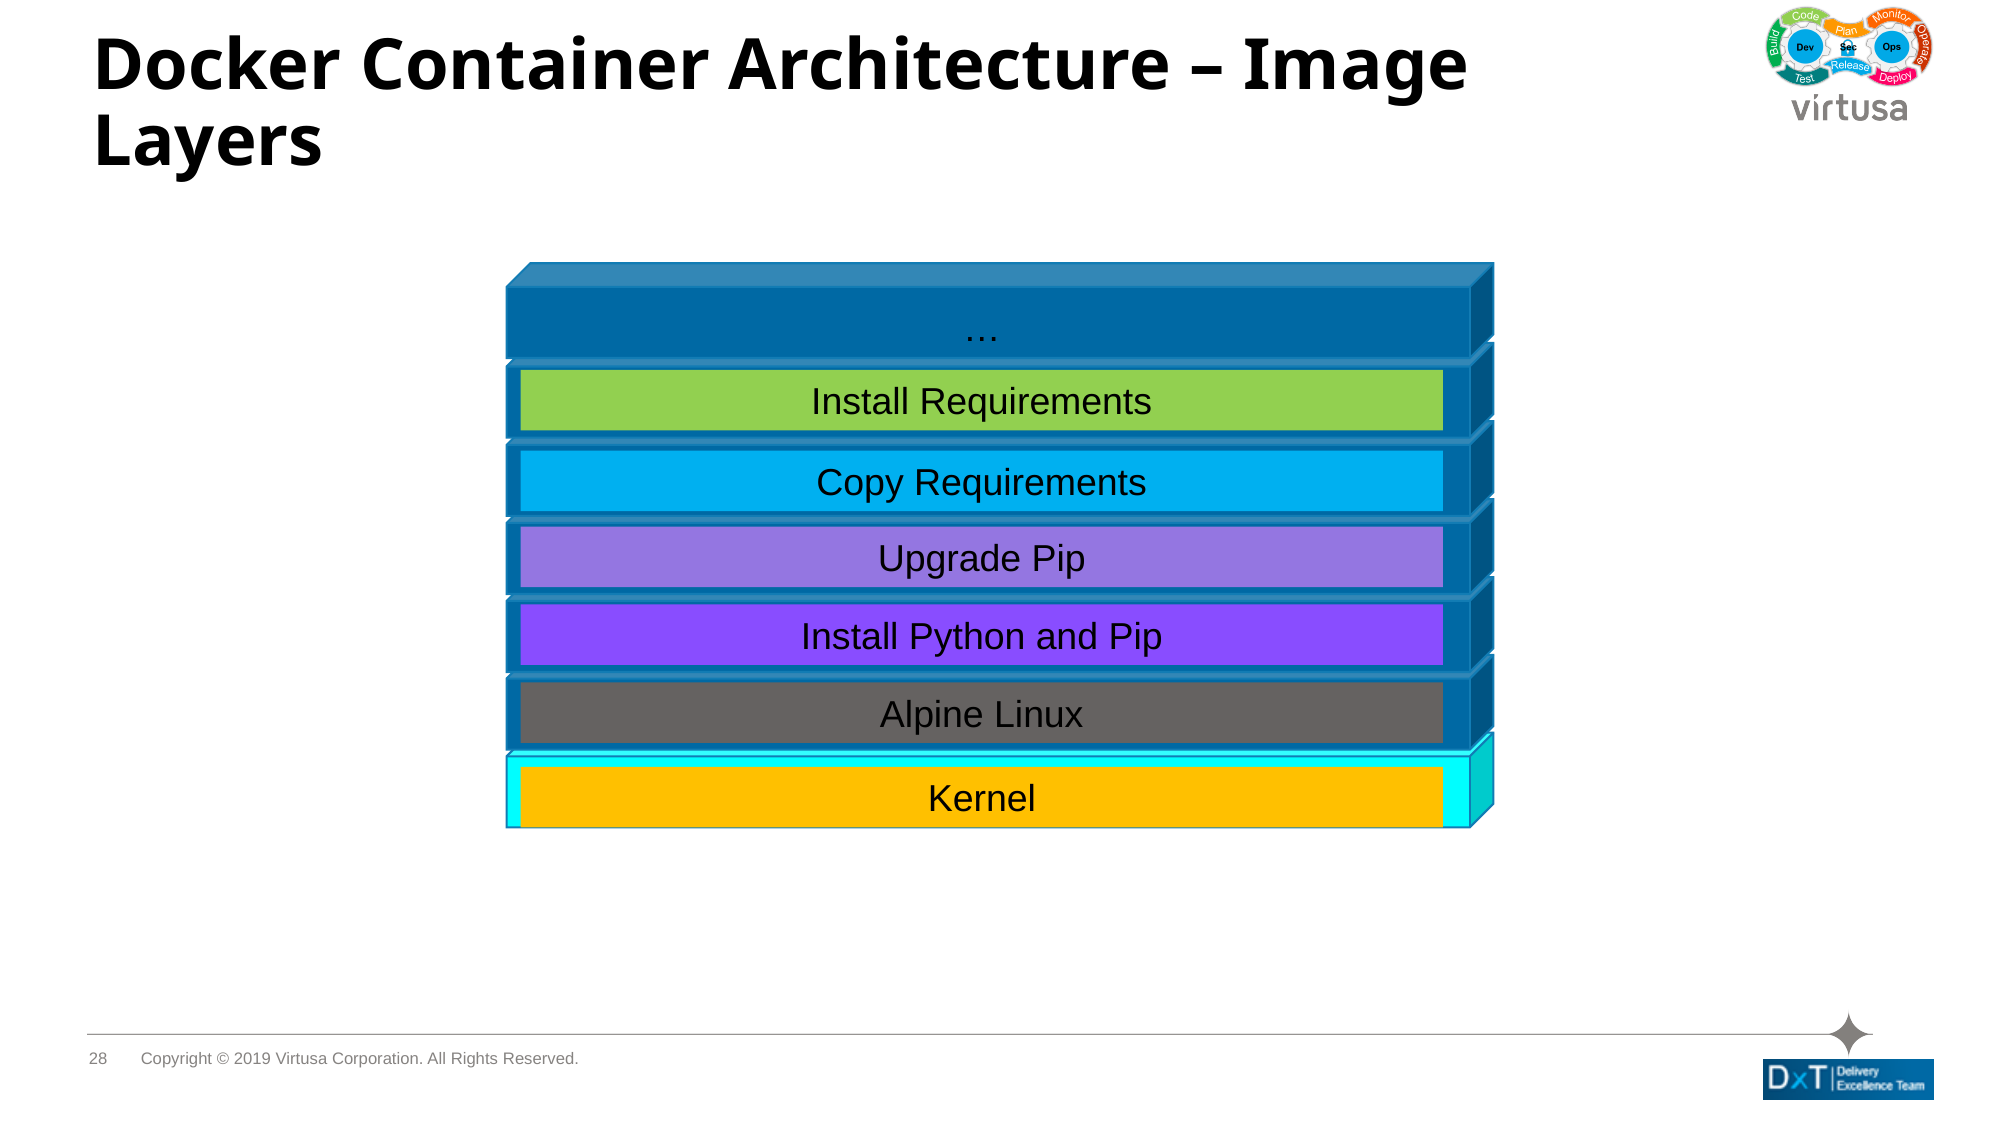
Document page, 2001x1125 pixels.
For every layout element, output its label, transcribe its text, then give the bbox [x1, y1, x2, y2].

text_box Build [87, 1009, 1873, 1059]
picture [1763, 1059, 1934, 1100]
picture [1764, 5, 1934, 88]
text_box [506, 263, 1494, 828]
title Docker Container Architecture – Image Layers [92, 28, 1668, 183]
picture [1791, 94, 1907, 121]
